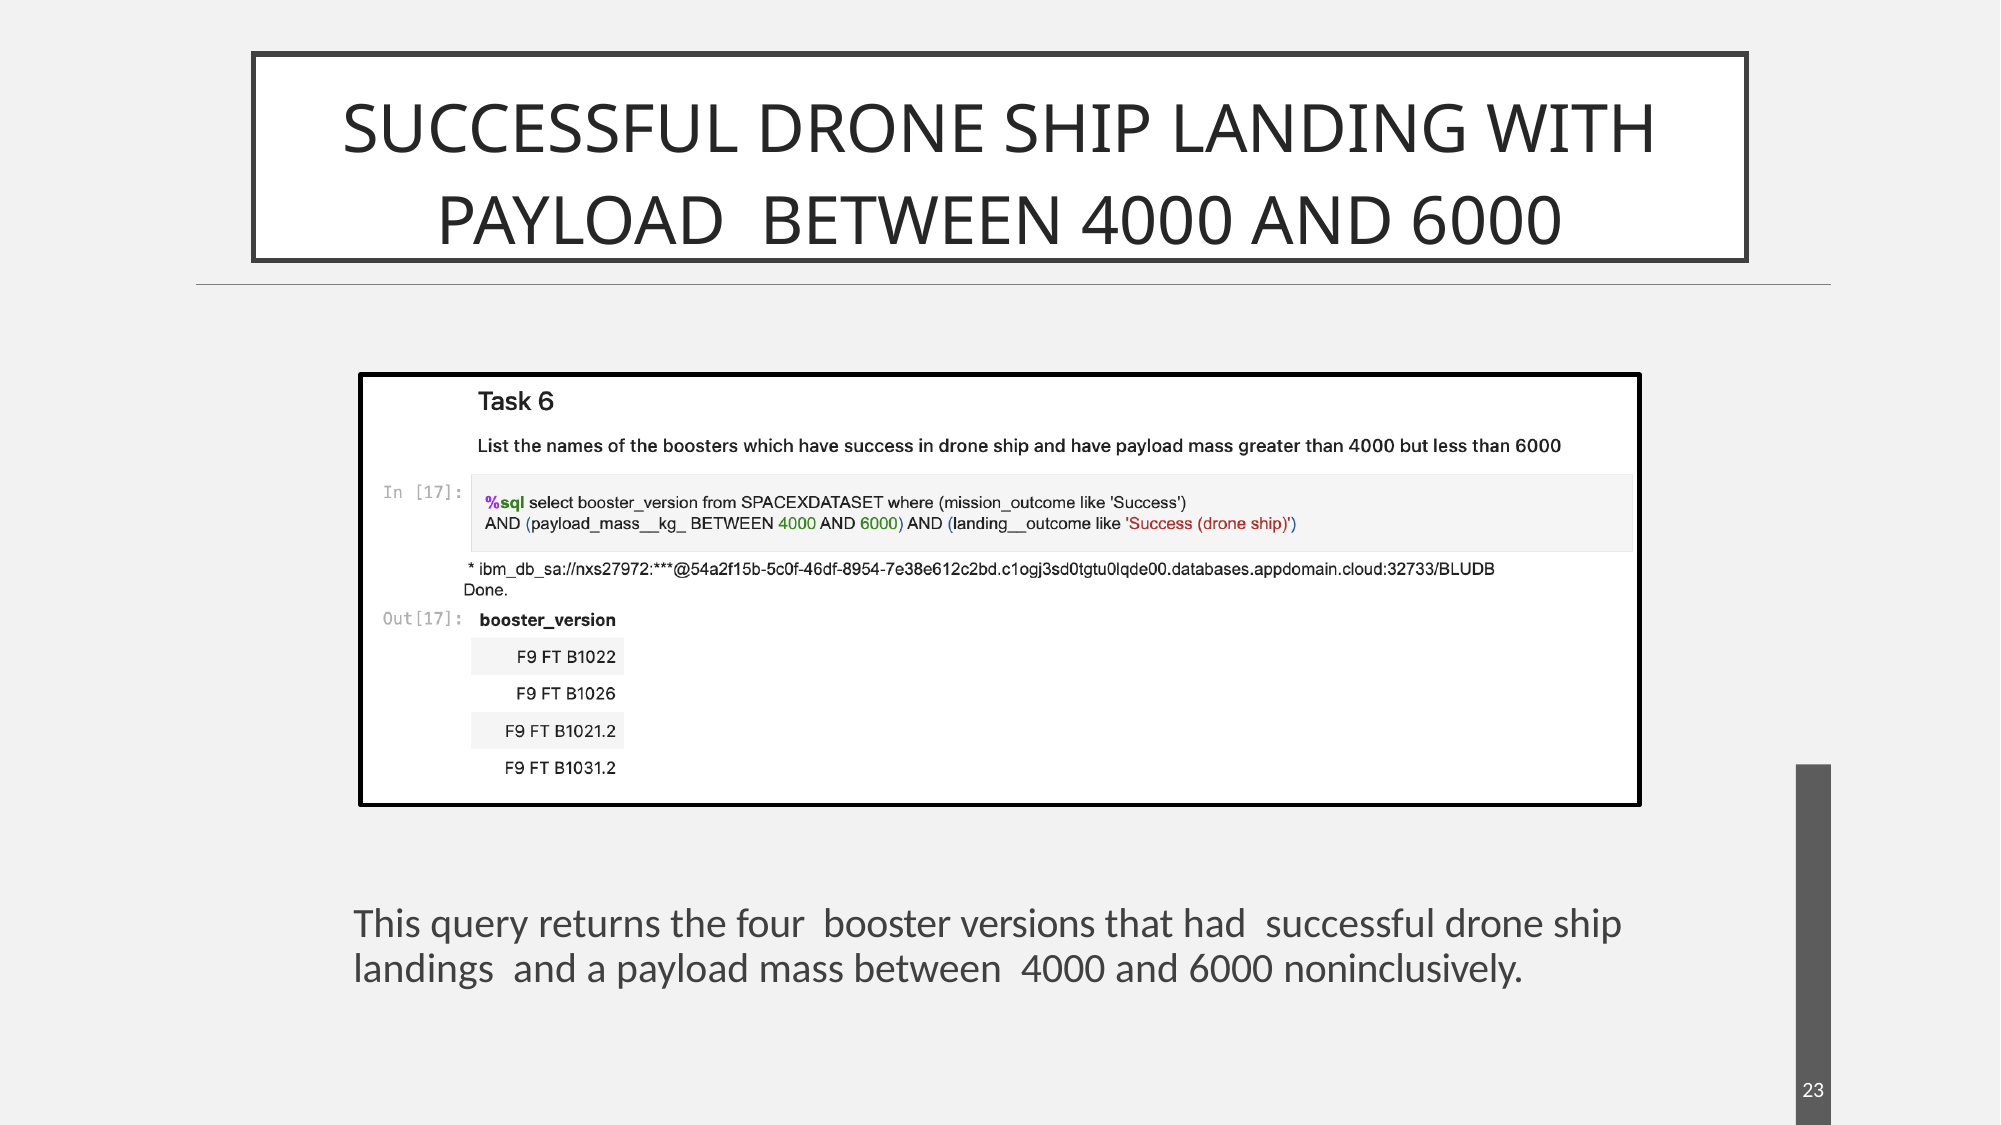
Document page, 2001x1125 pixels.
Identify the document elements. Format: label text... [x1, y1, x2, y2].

slide_number 23 [1795, 764, 1831, 1125]
picture [362, 376, 1638, 804]
title Successful Drone Ship Landing with Payload Between 4000 and 6000 [251, 51, 1749, 263]
text_box This query returns the four booster versions that had successful drone ship landings and a payload mass between 4000 and 6000 noninclusively. [351, 894, 1649, 992]
